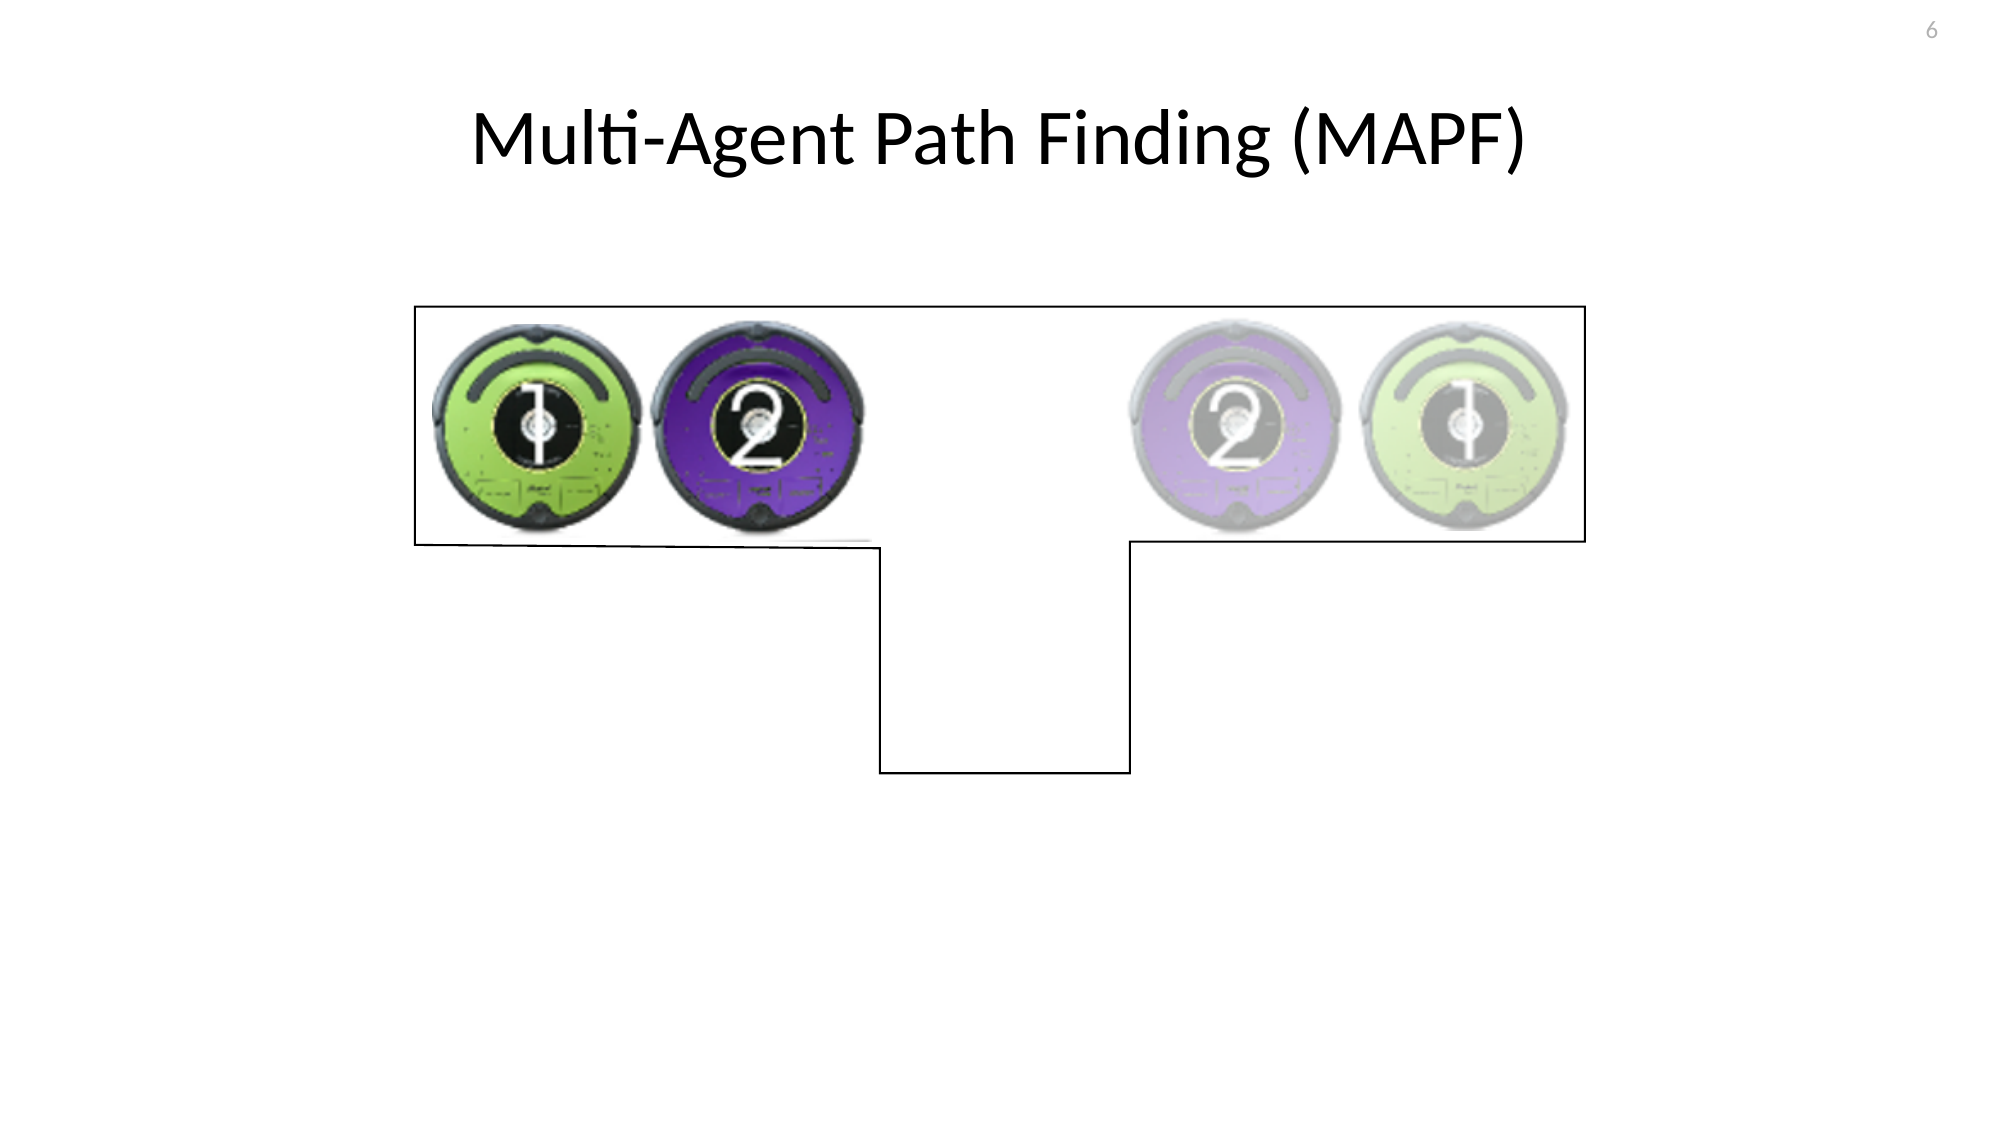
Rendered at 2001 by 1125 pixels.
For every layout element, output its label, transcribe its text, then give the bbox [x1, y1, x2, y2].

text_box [414, 306, 1585, 774]
title Multi-Agent Path Finding (MAPF) [362, 45, 1638, 233]
picture [1124, 313, 1349, 541]
slide_number 6 [1864, 0, 2000, 59]
picture [1351, 318, 1574, 531]
